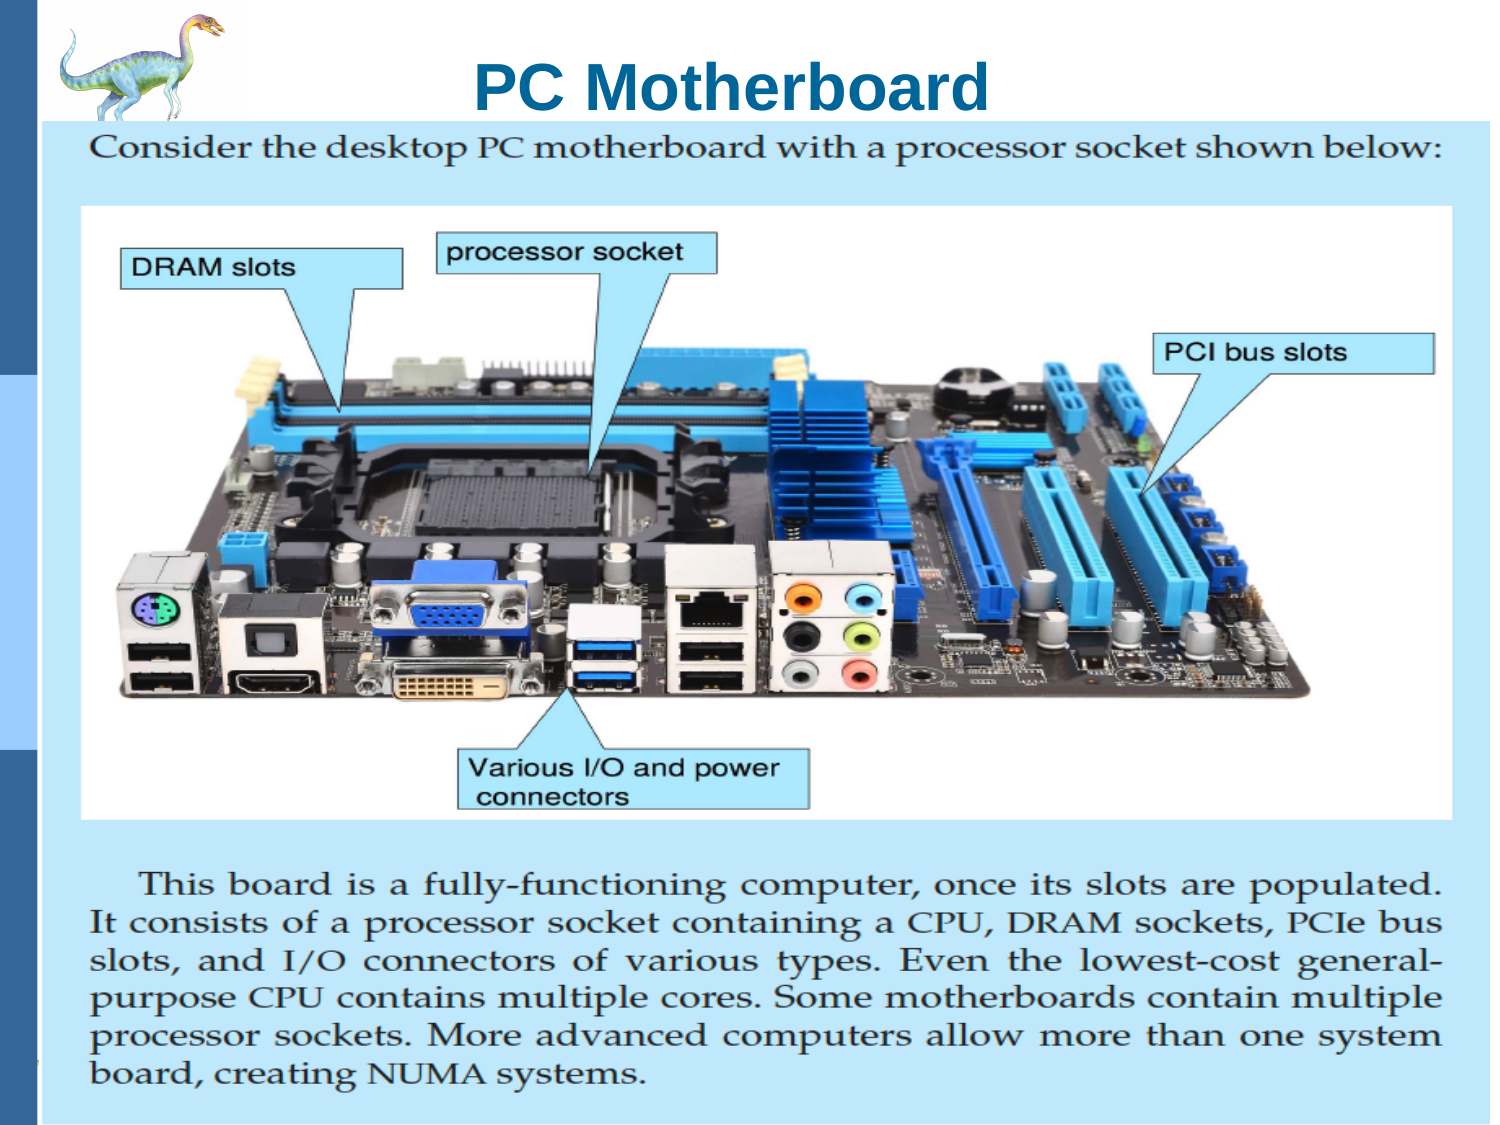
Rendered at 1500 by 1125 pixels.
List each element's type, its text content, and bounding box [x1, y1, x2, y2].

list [39, 120, 1490, 1125]
picture [46, 0, 243, 120]
title PC Motherboard [75, 36, 1390, 119]
